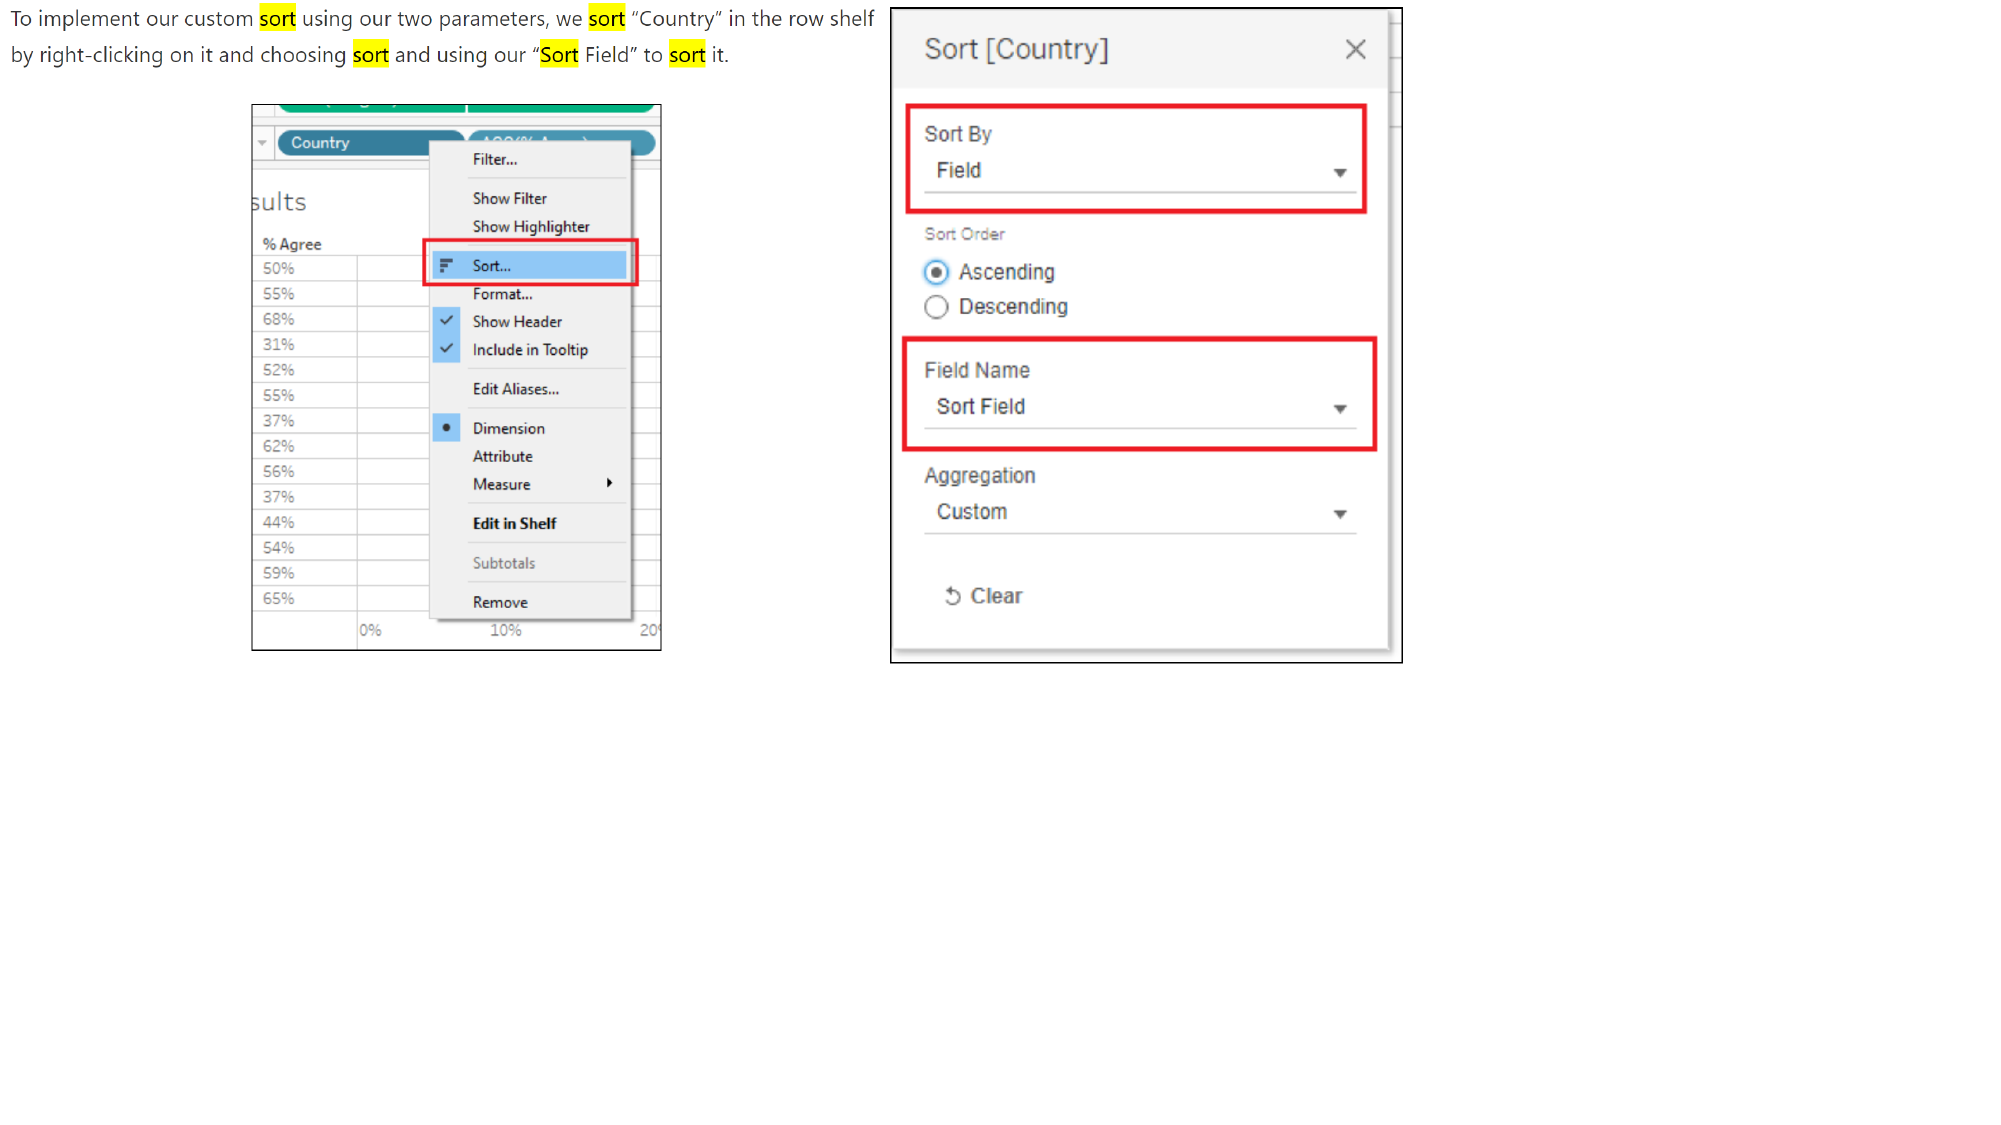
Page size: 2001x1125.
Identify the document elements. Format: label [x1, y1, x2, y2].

picture [0, 0, 1409, 671]
